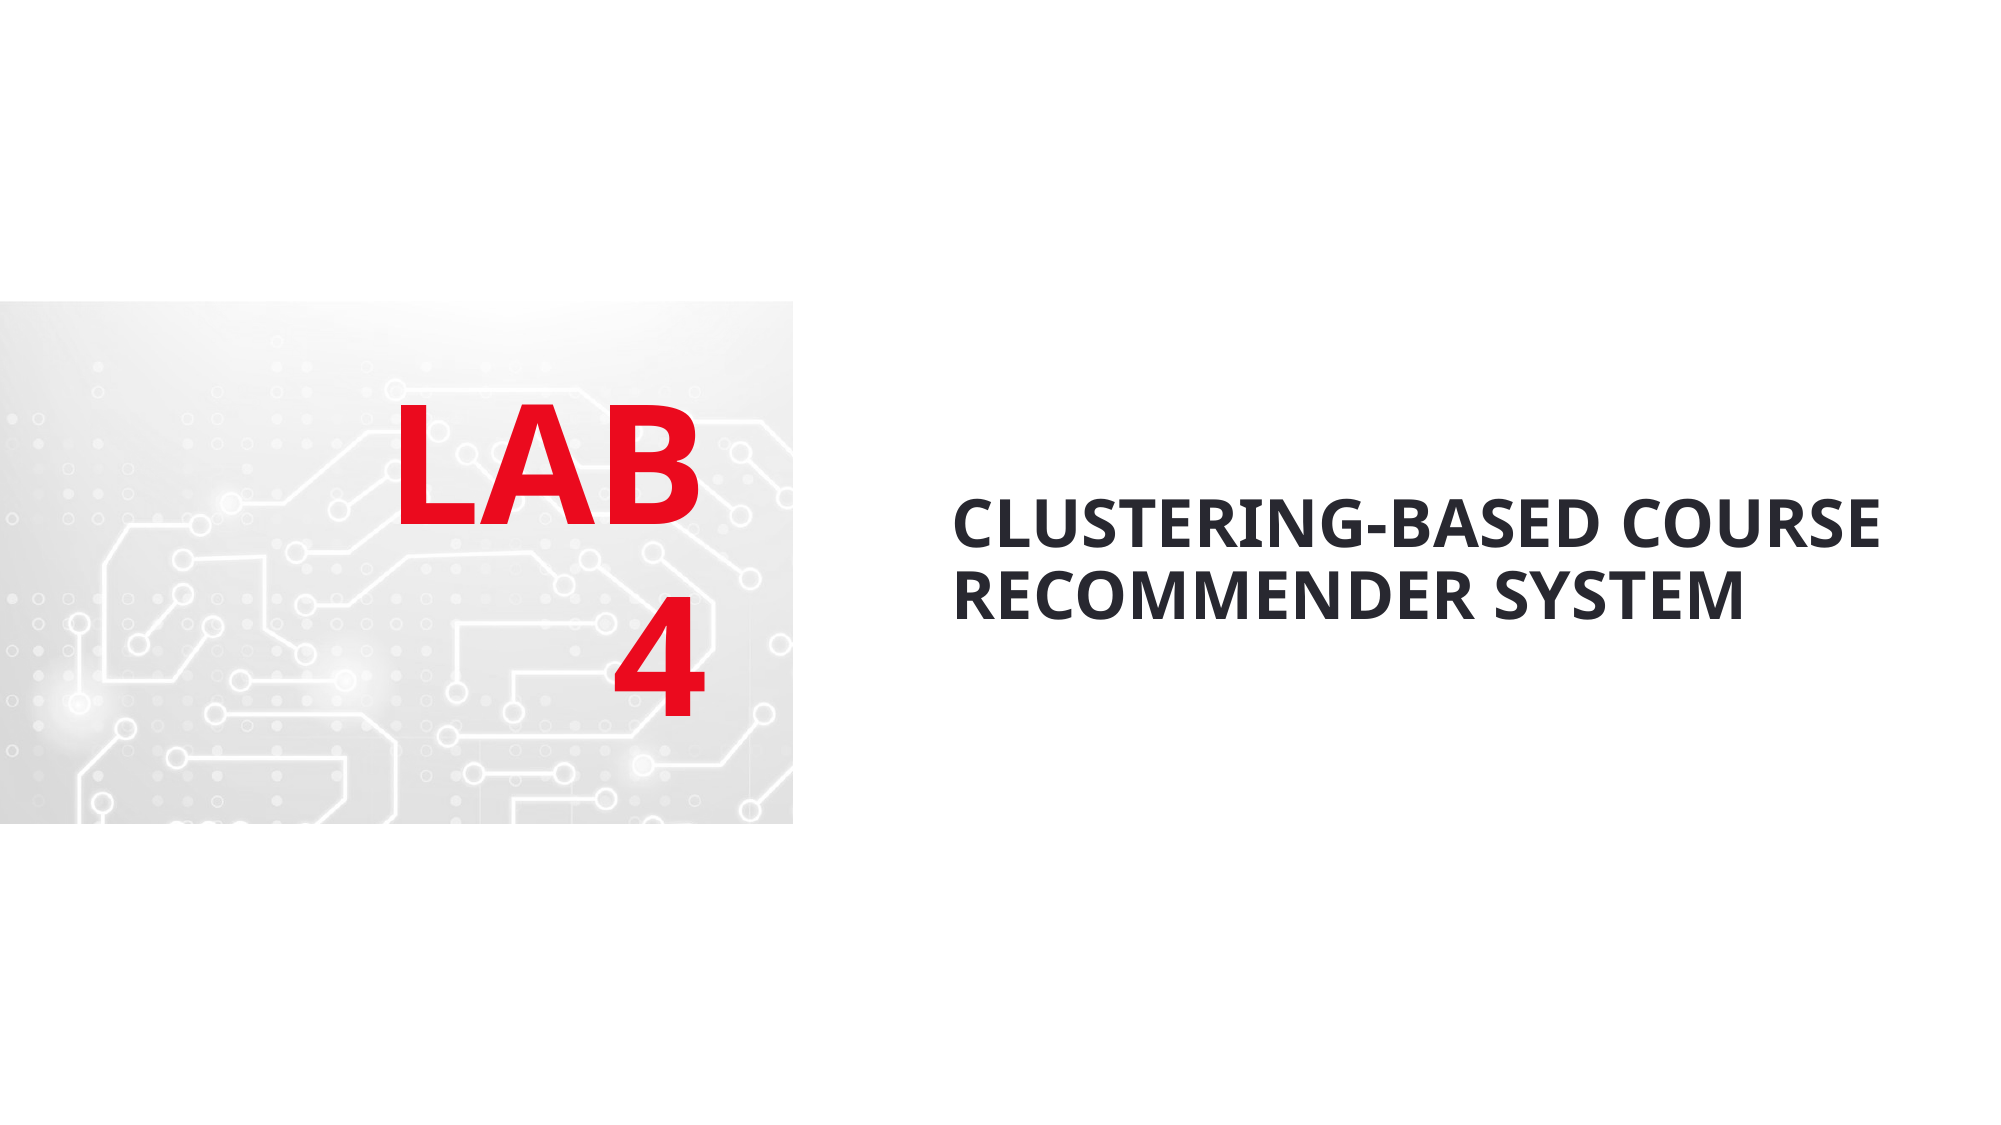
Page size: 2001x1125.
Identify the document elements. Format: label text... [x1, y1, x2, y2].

picture [0, 301, 793, 824]
title CLUSTERING-BASED COURSE RECOMMENDER SYSTEM [951, 489, 1885, 636]
